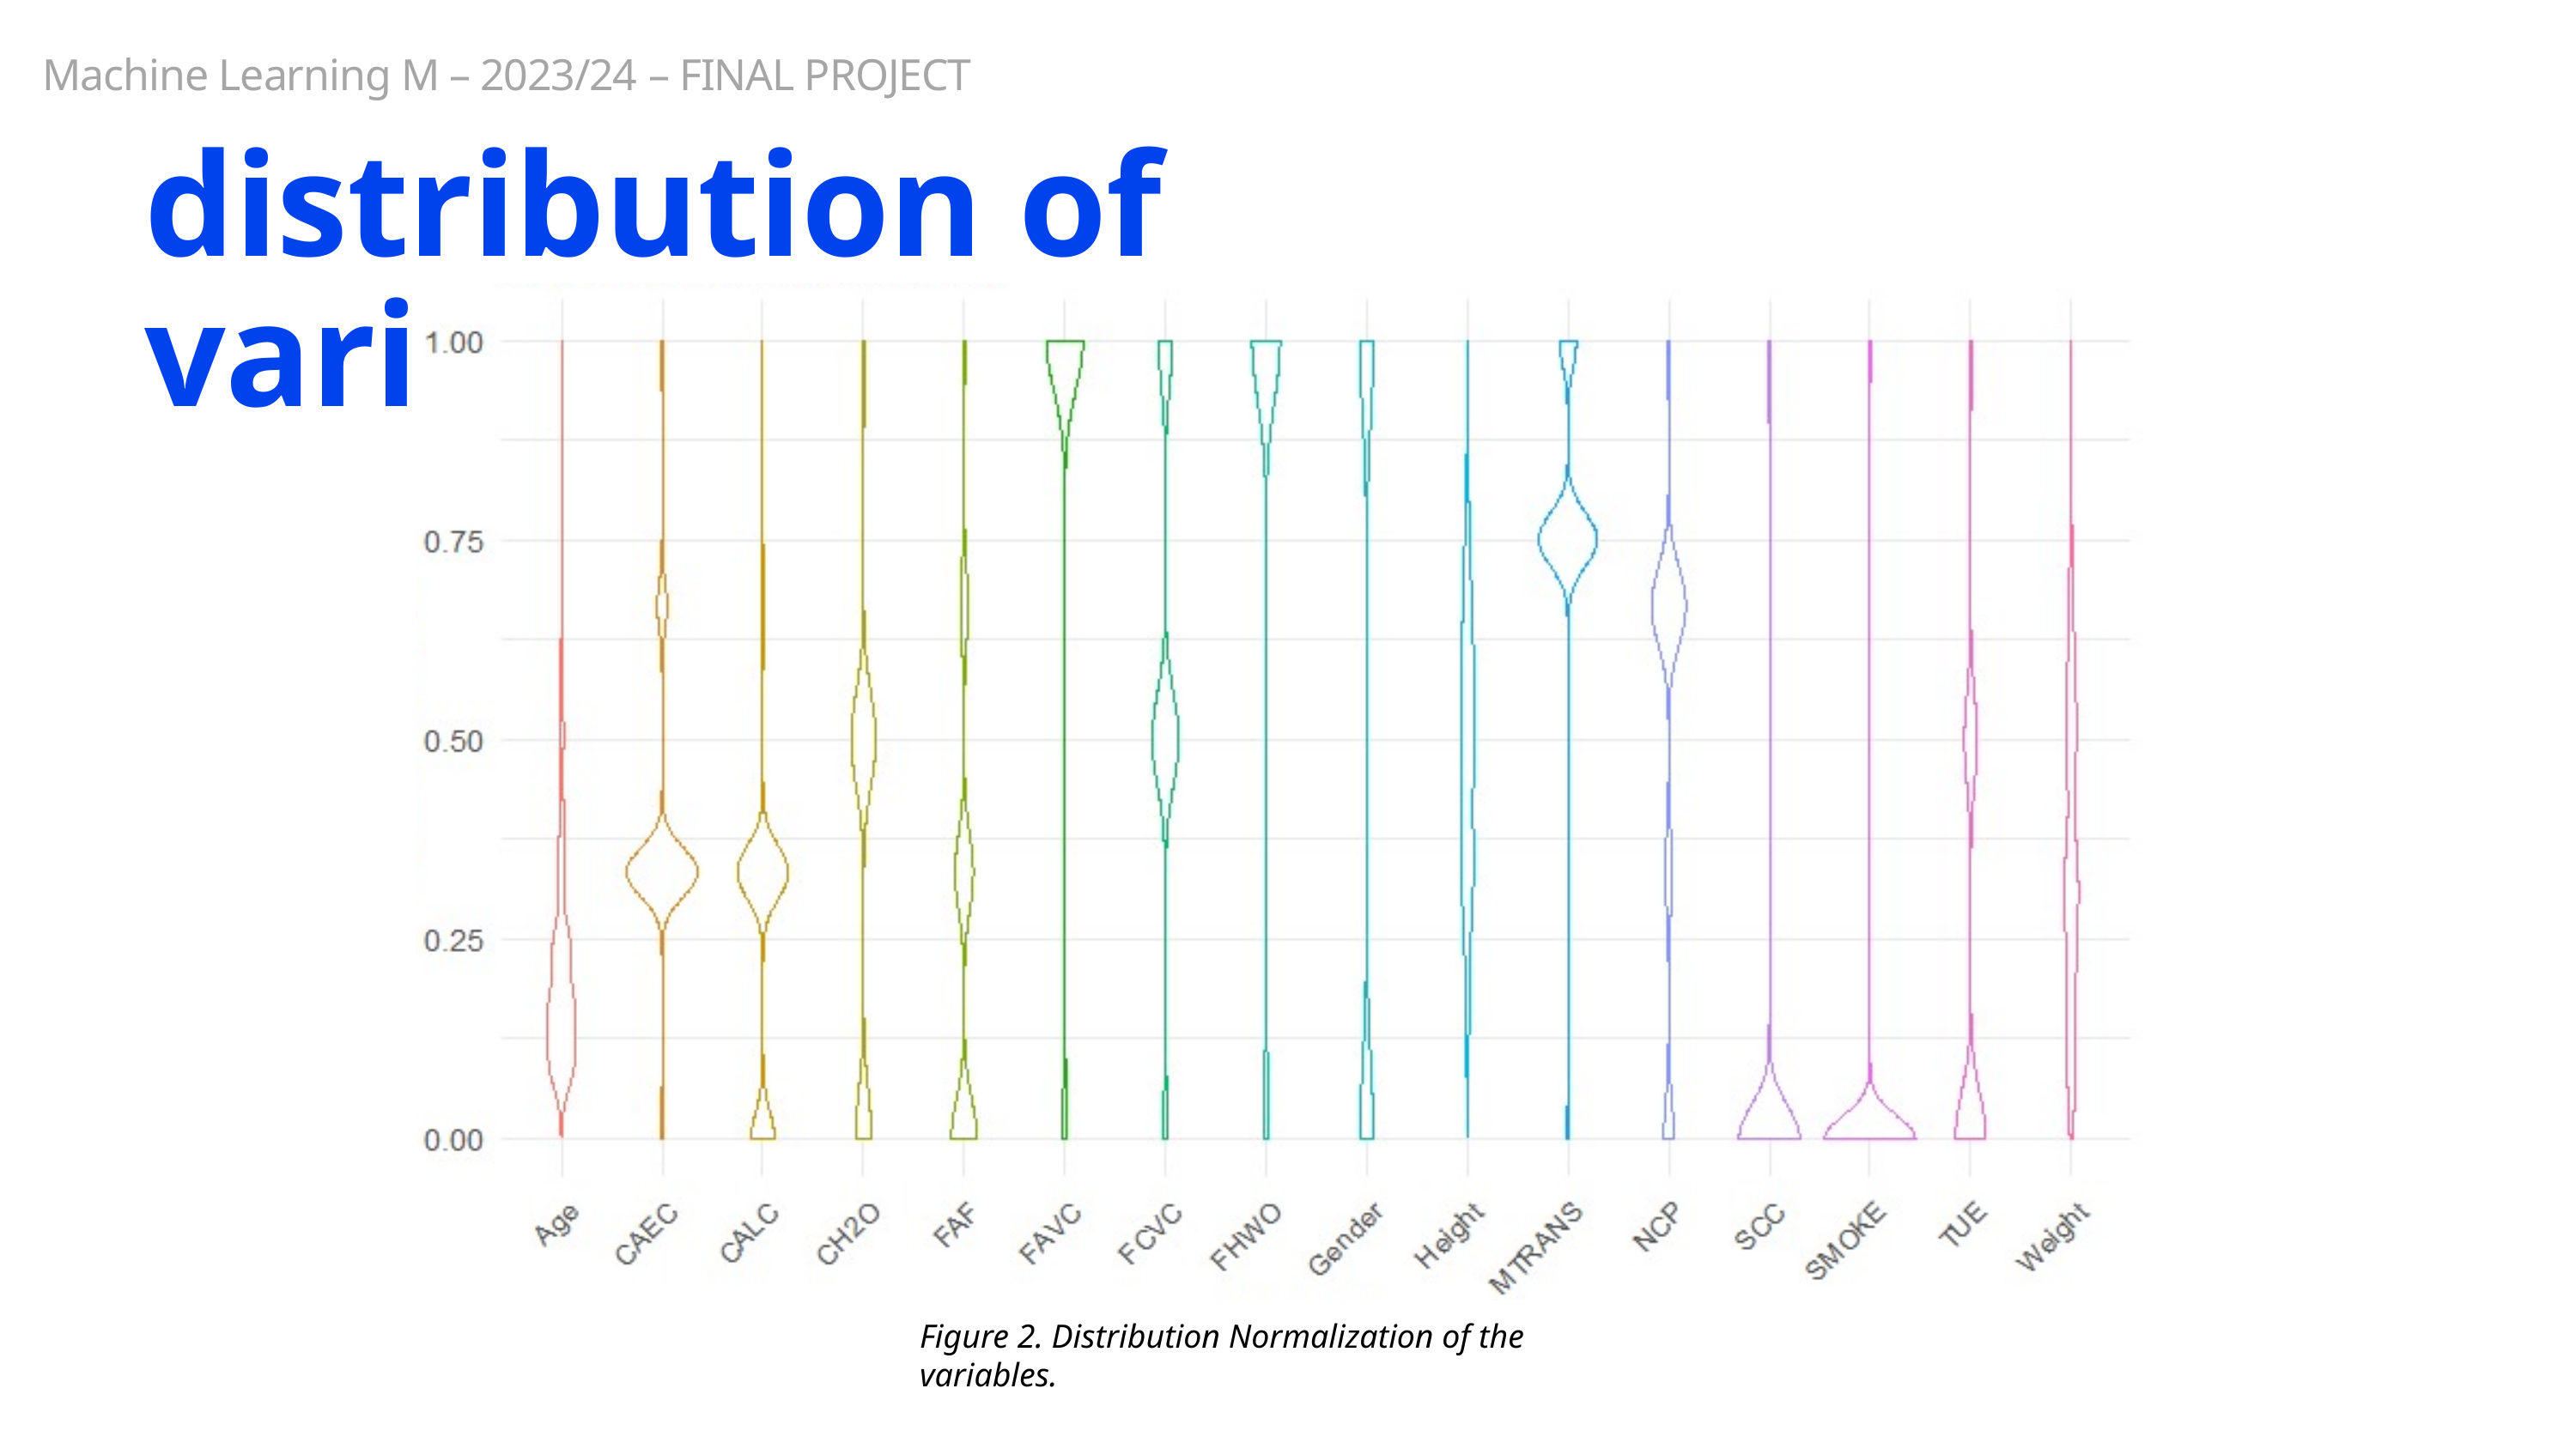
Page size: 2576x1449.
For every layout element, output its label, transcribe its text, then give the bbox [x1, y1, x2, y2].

text_box distribution of variables [144, 135, 1707, 435]
text_box Machine Learning M – 2023/24 – FINAL PROJECT [42, 46, 2086, 100]
text_box Figure 2. Distribution Normalization of the variables. [907, 1309, 1669, 1400]
picture [416, 282, 2160, 1301]
